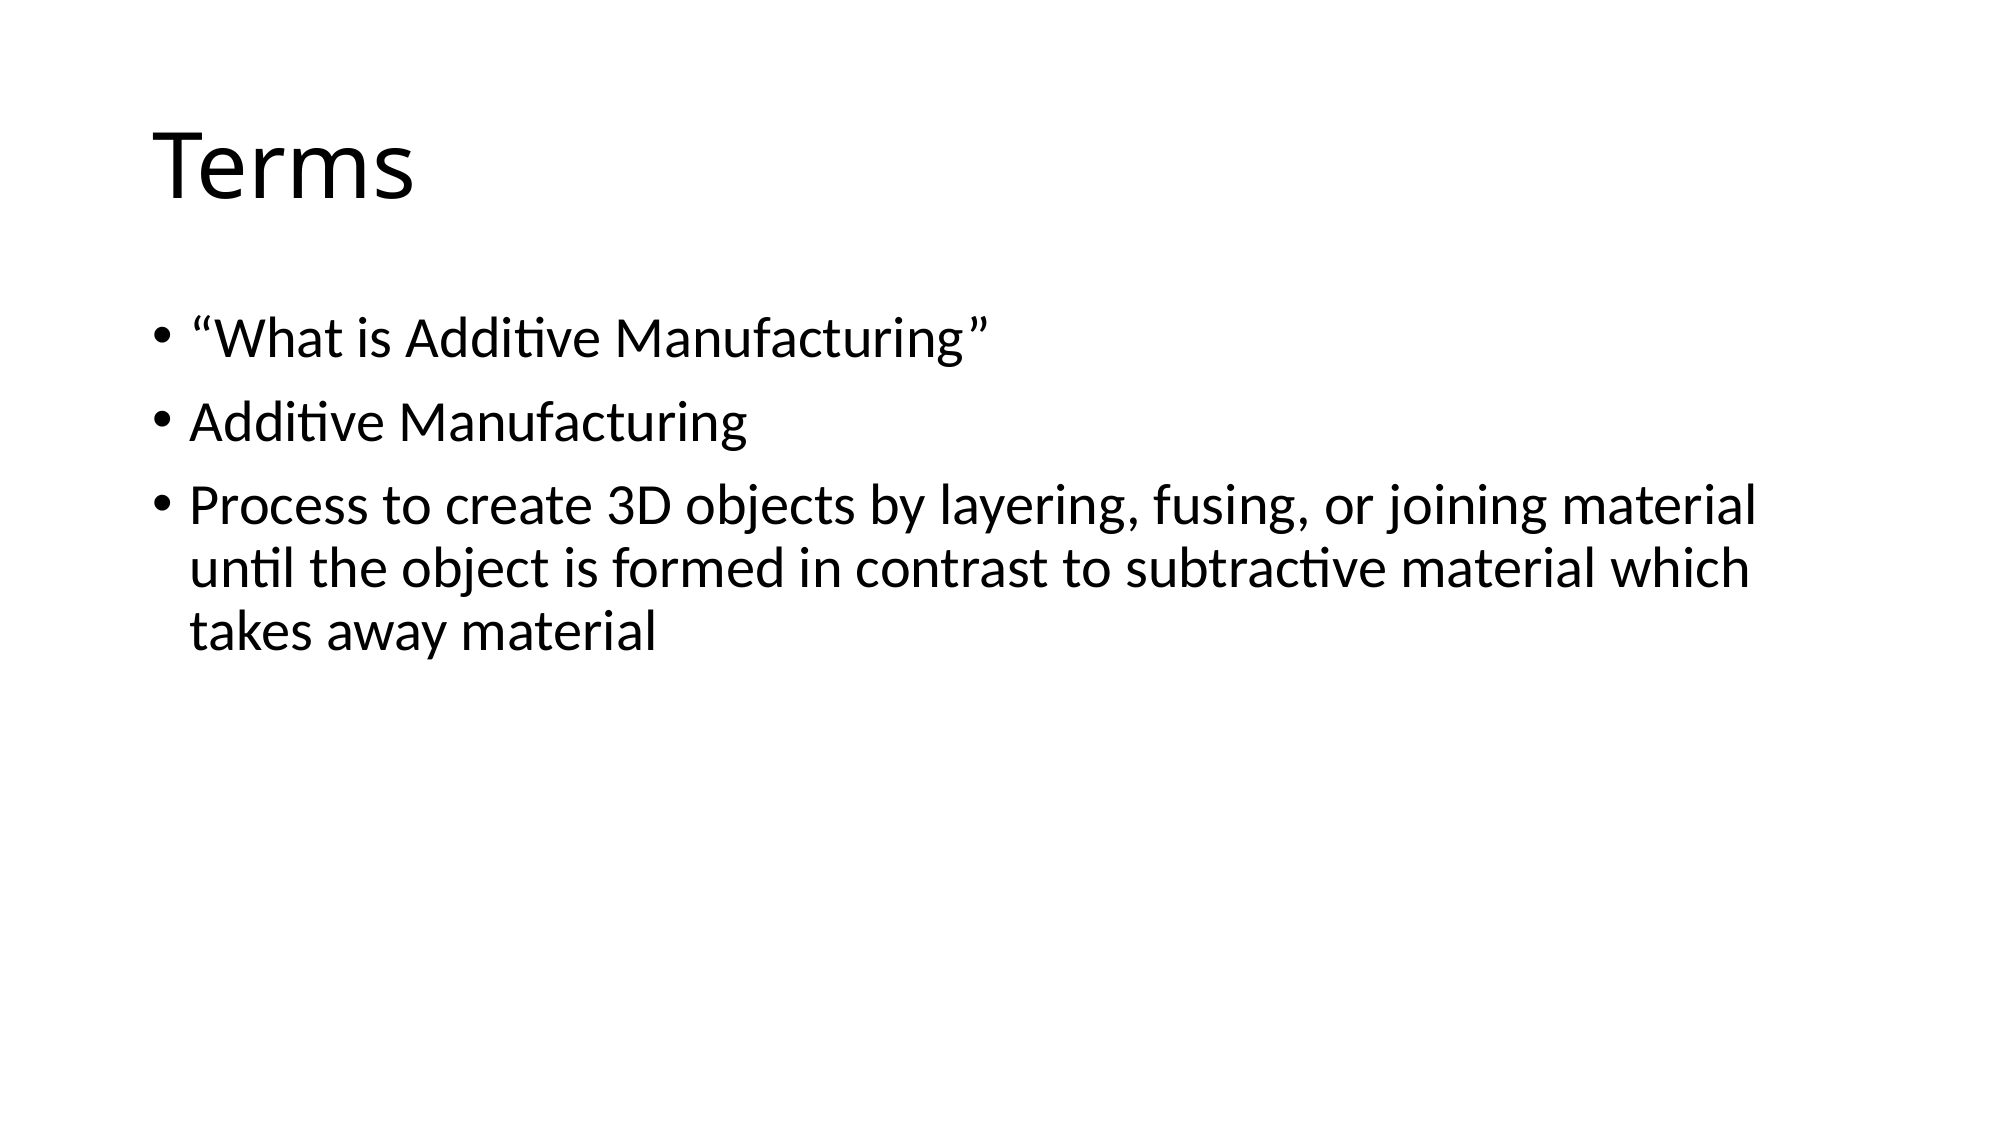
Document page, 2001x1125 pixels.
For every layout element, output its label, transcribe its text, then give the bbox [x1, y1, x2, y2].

list “What is Additive Manufacturing” Additive Manufacturing Process to create 3D objects by layering, fusing, or joining material until the object is formed in contrast to subtractive material which takes away material [137, 299, 1863, 1014]
title Terms [137, 59, 1863, 278]
